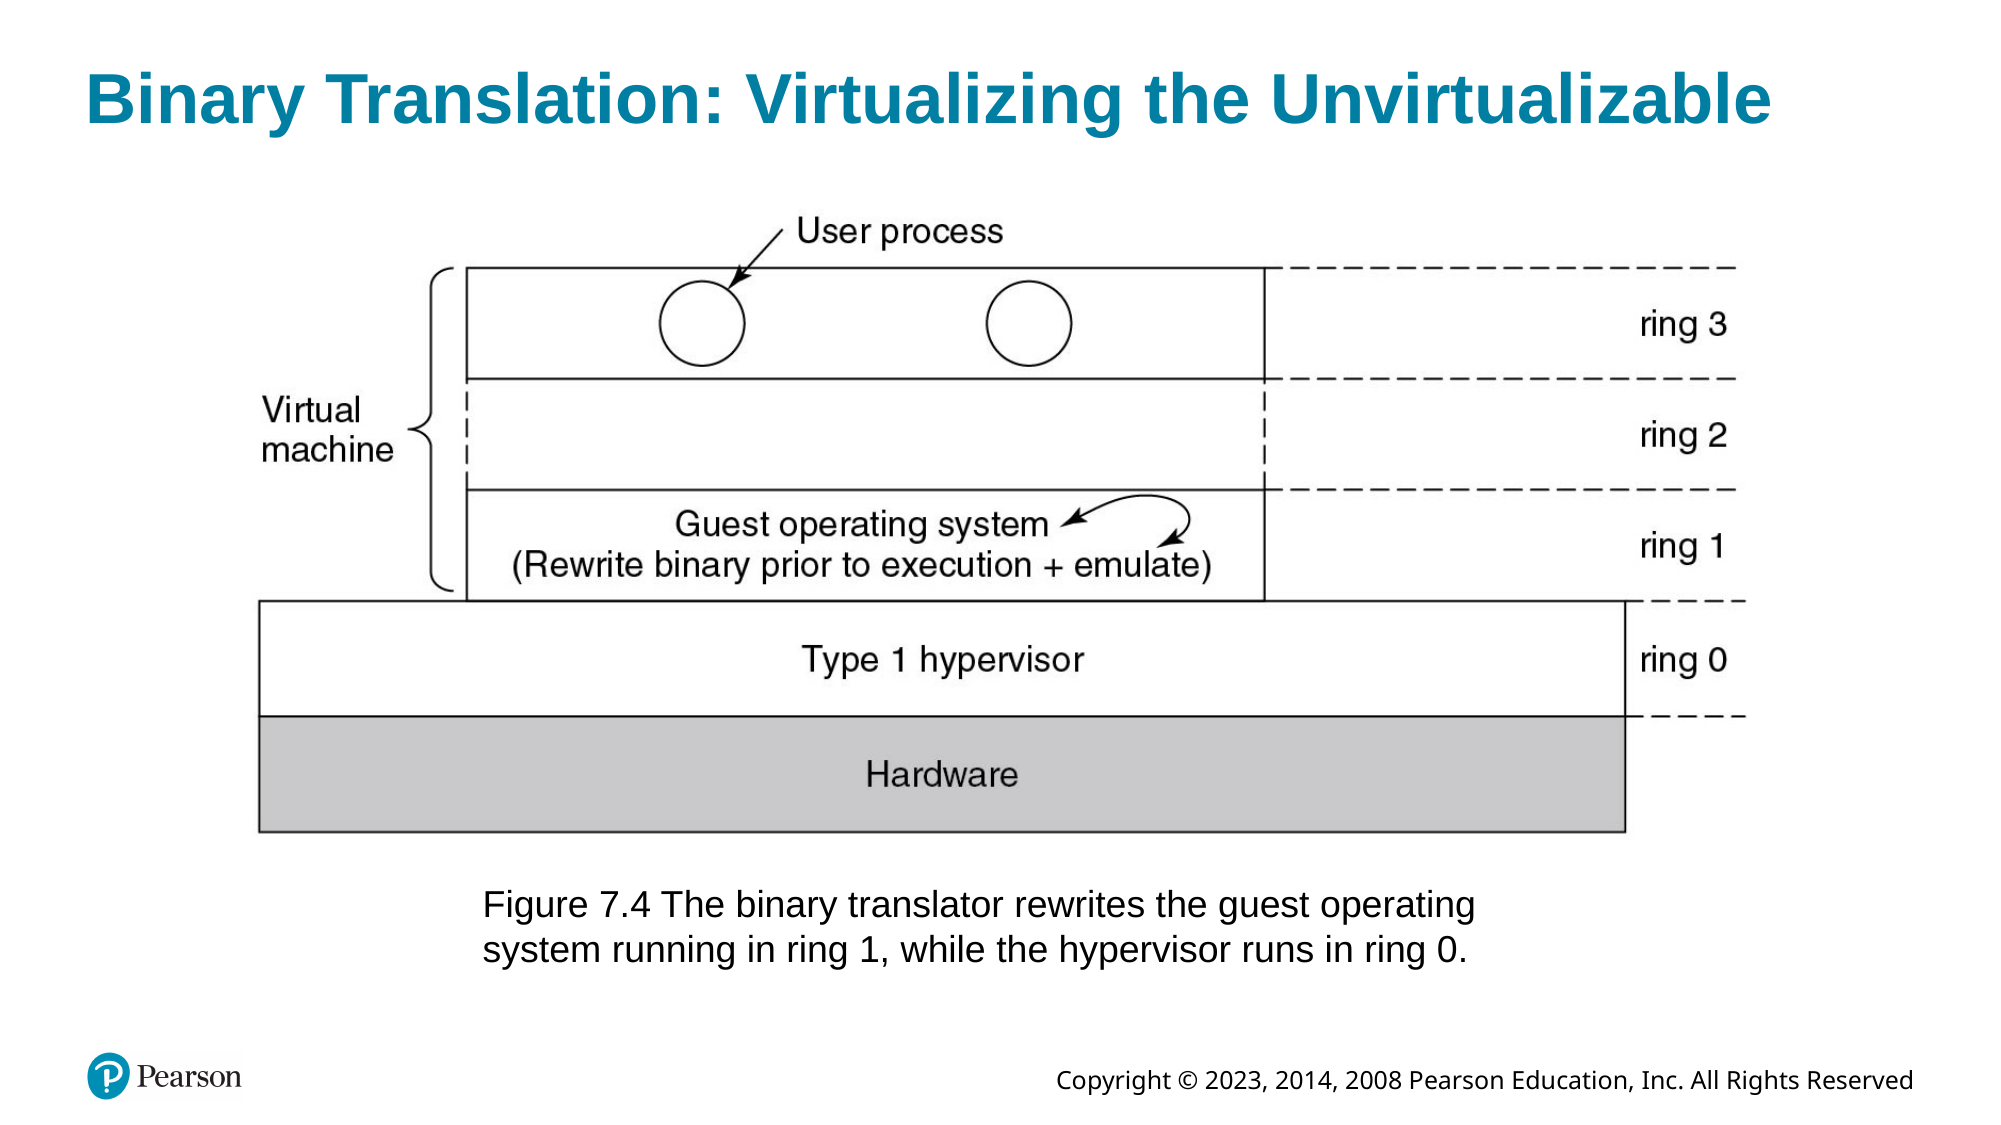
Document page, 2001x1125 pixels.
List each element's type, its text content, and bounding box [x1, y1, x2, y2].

list Figure 7.4 The binary translator rewrites the guest operating system running in ring 1, while the hypervisor runs in ring 0. [482, 847, 1518, 1125]
title Binary Translation: Virtualizing the Unvirtualizable [85, 0, 1916, 193]
picture [245, 206, 1755, 839]
picture [86, 1051, 243, 1101]
